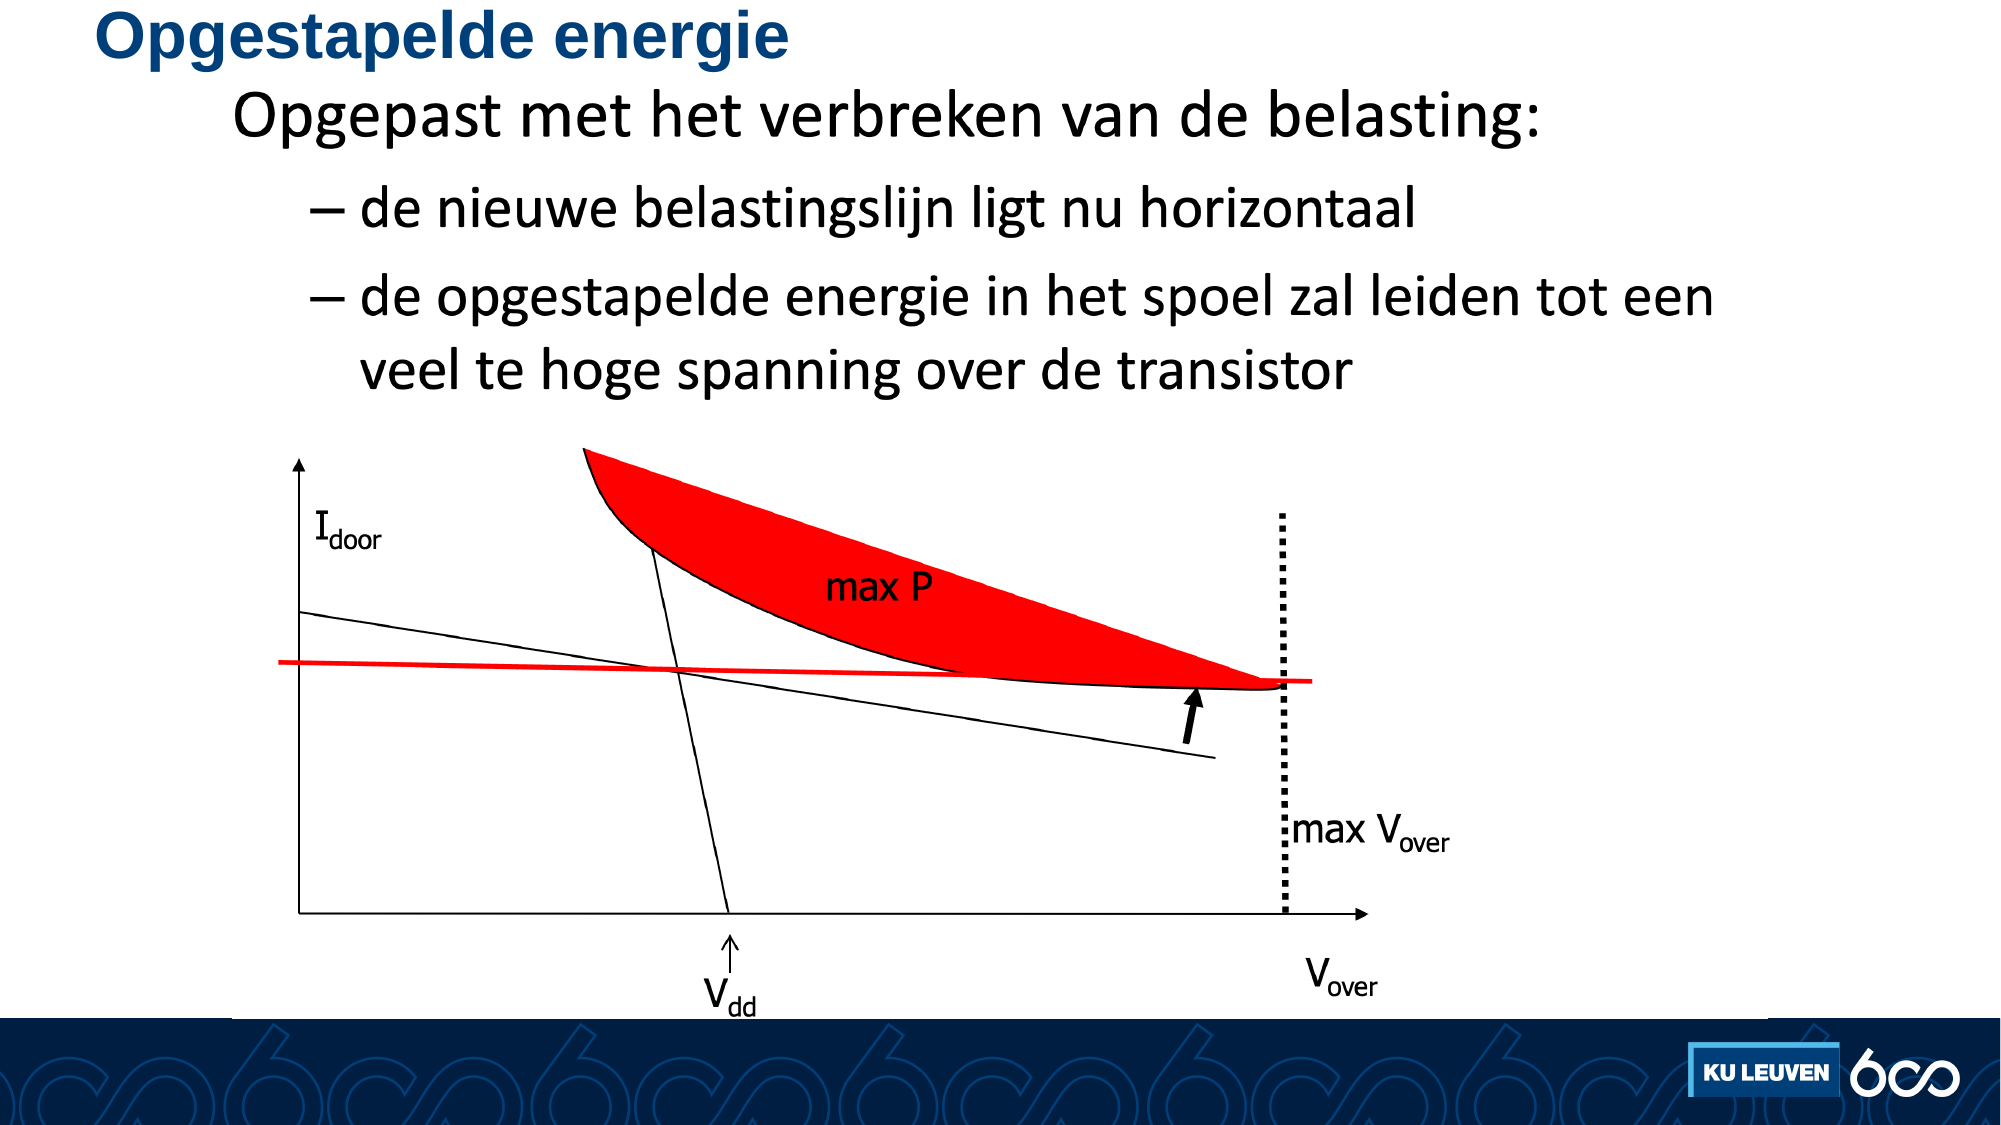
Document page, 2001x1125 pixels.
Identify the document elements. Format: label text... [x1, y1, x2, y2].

picture [0, 88, 2001, 1125]
title Opgestapelde energie [94, 0, 1906, 108]
